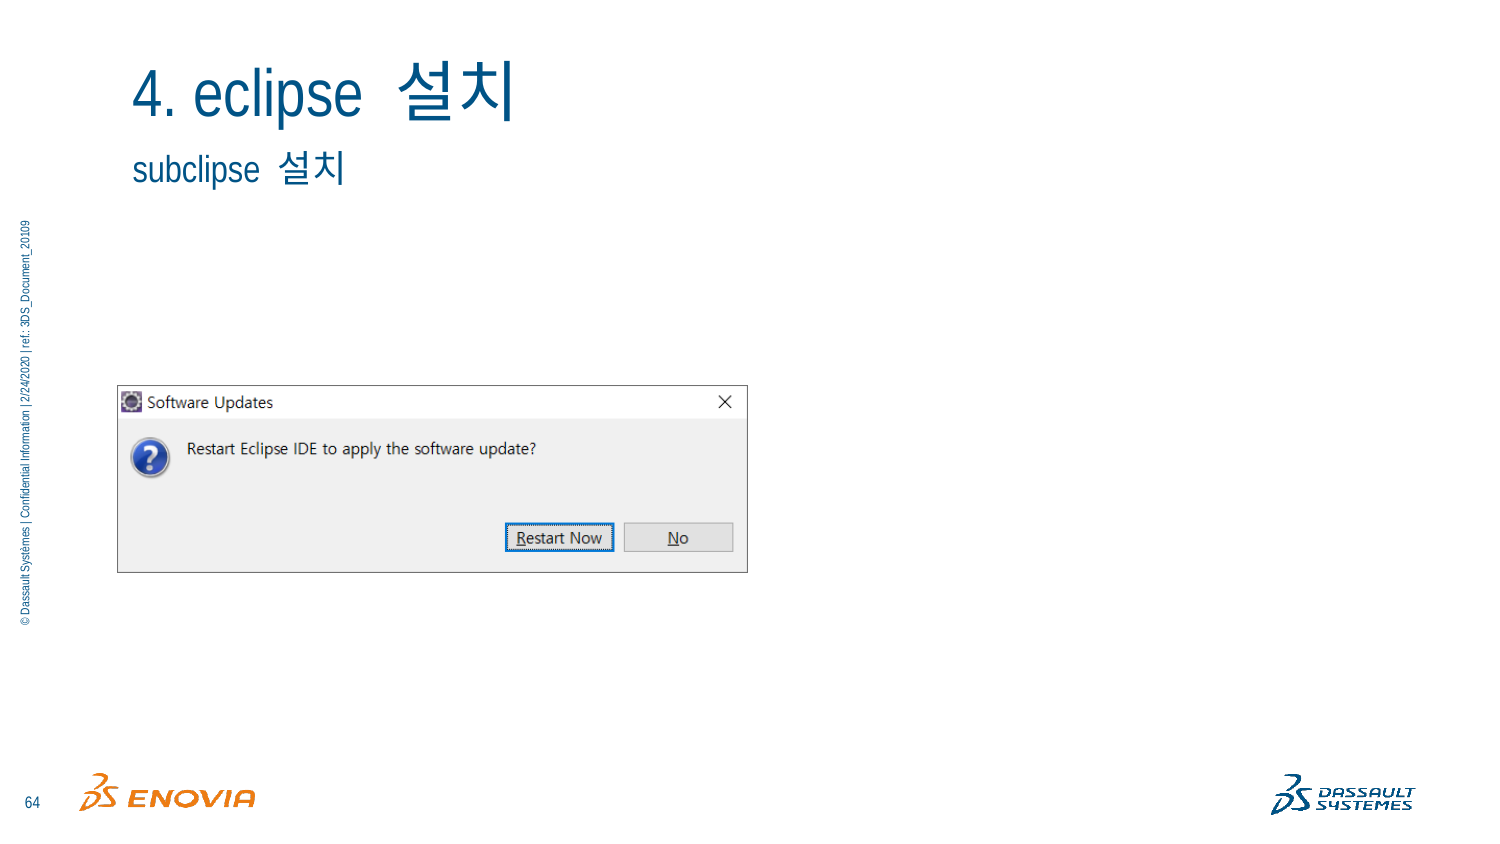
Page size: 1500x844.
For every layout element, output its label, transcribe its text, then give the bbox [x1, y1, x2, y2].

title 4. eclipse 설치 [118, 59, 1418, 121]
picture [79, 773, 255, 811]
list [117, 385, 749, 573]
picture [1267, 770, 1418, 818]
list subclipse 설치 [117, 138, 1420, 199]
